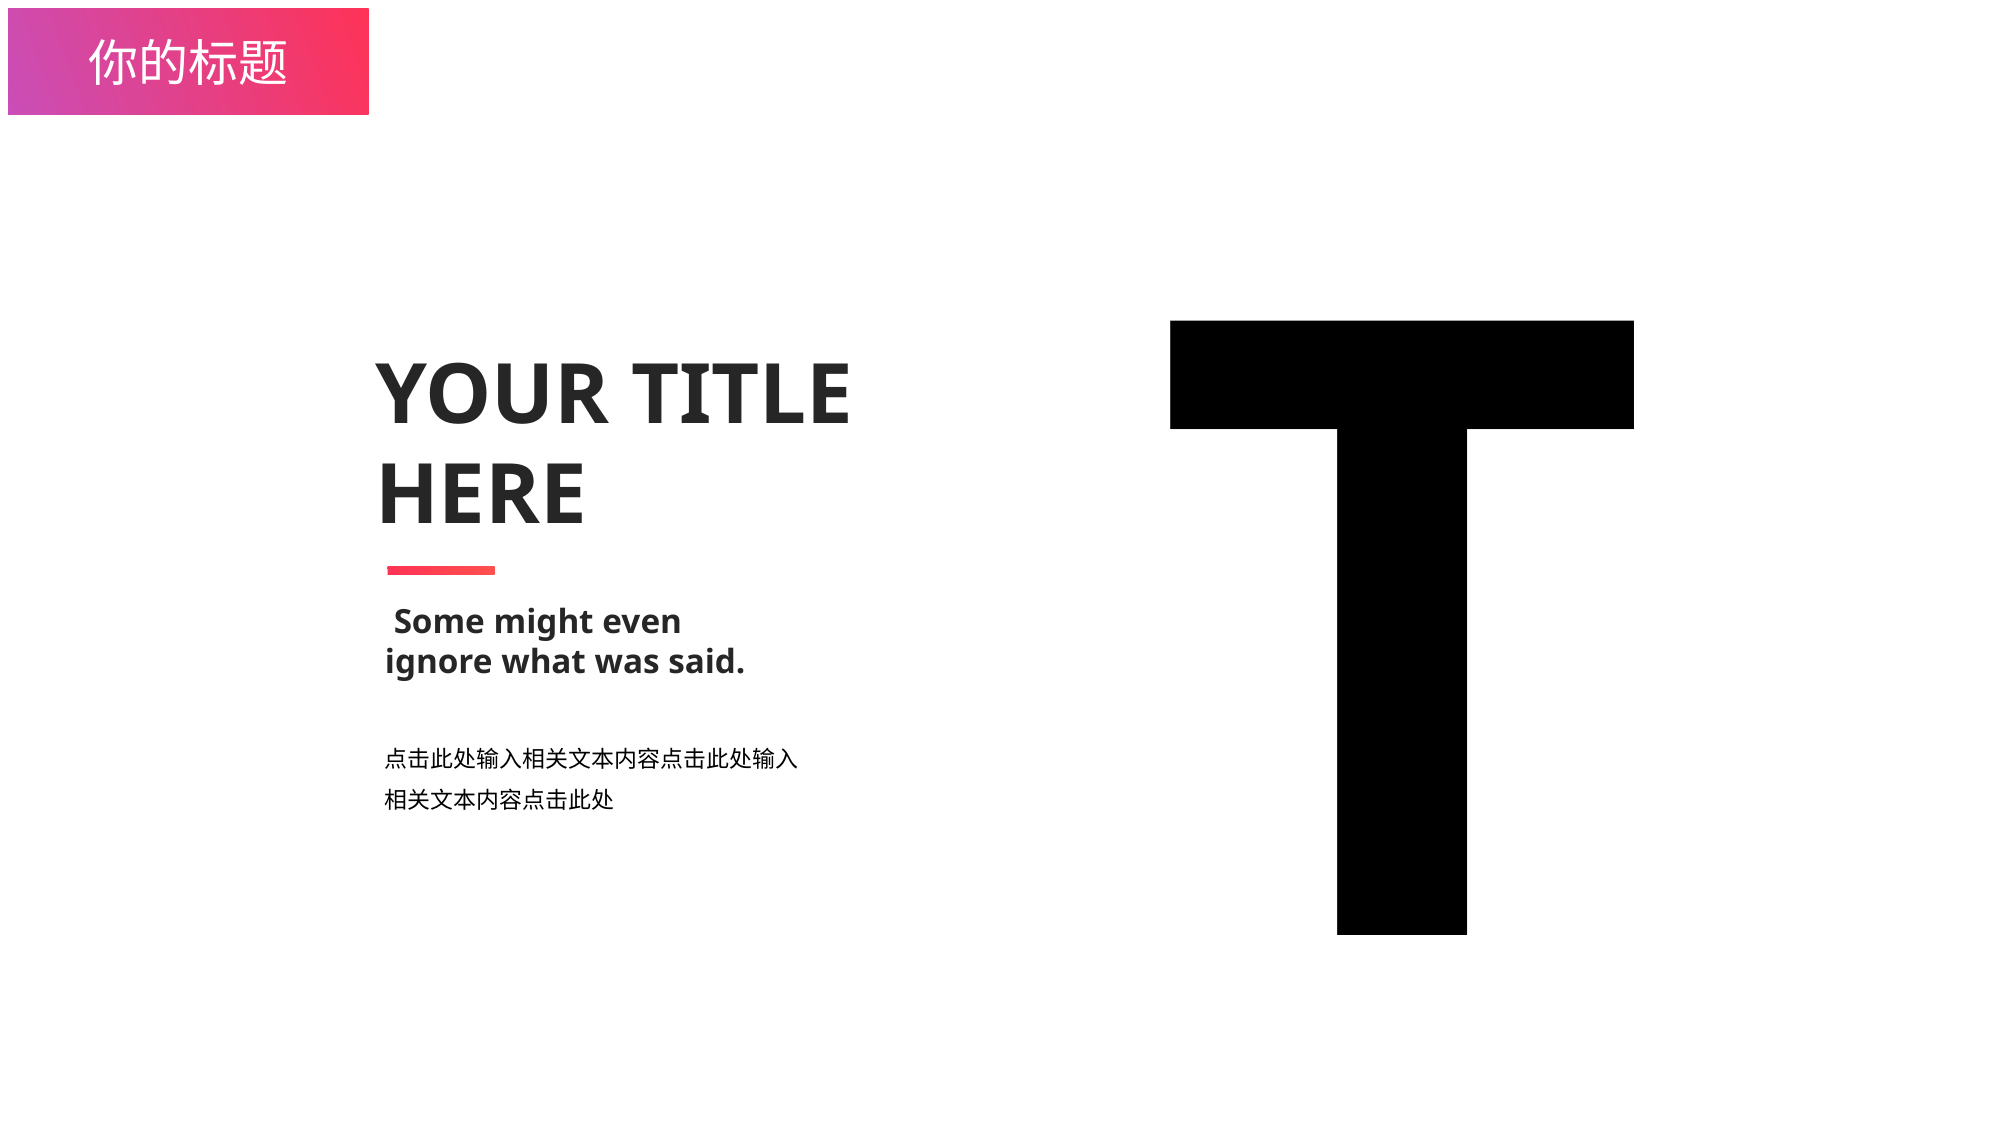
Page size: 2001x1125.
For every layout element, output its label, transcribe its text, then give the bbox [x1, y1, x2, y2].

text_box [387, 566, 496, 575]
text_box Some might even ignore what was said. [370, 593, 770, 688]
text_box 你的标题 [7, 8, 370, 116]
text_box YOUR TITLE HERE [360, 332, 905, 548]
text_box 点击此处输入相关文本内容点击此处输入相关文本内容点击此处 [370, 723, 816, 821]
text_box T [1139, 67, 1738, 1115]
